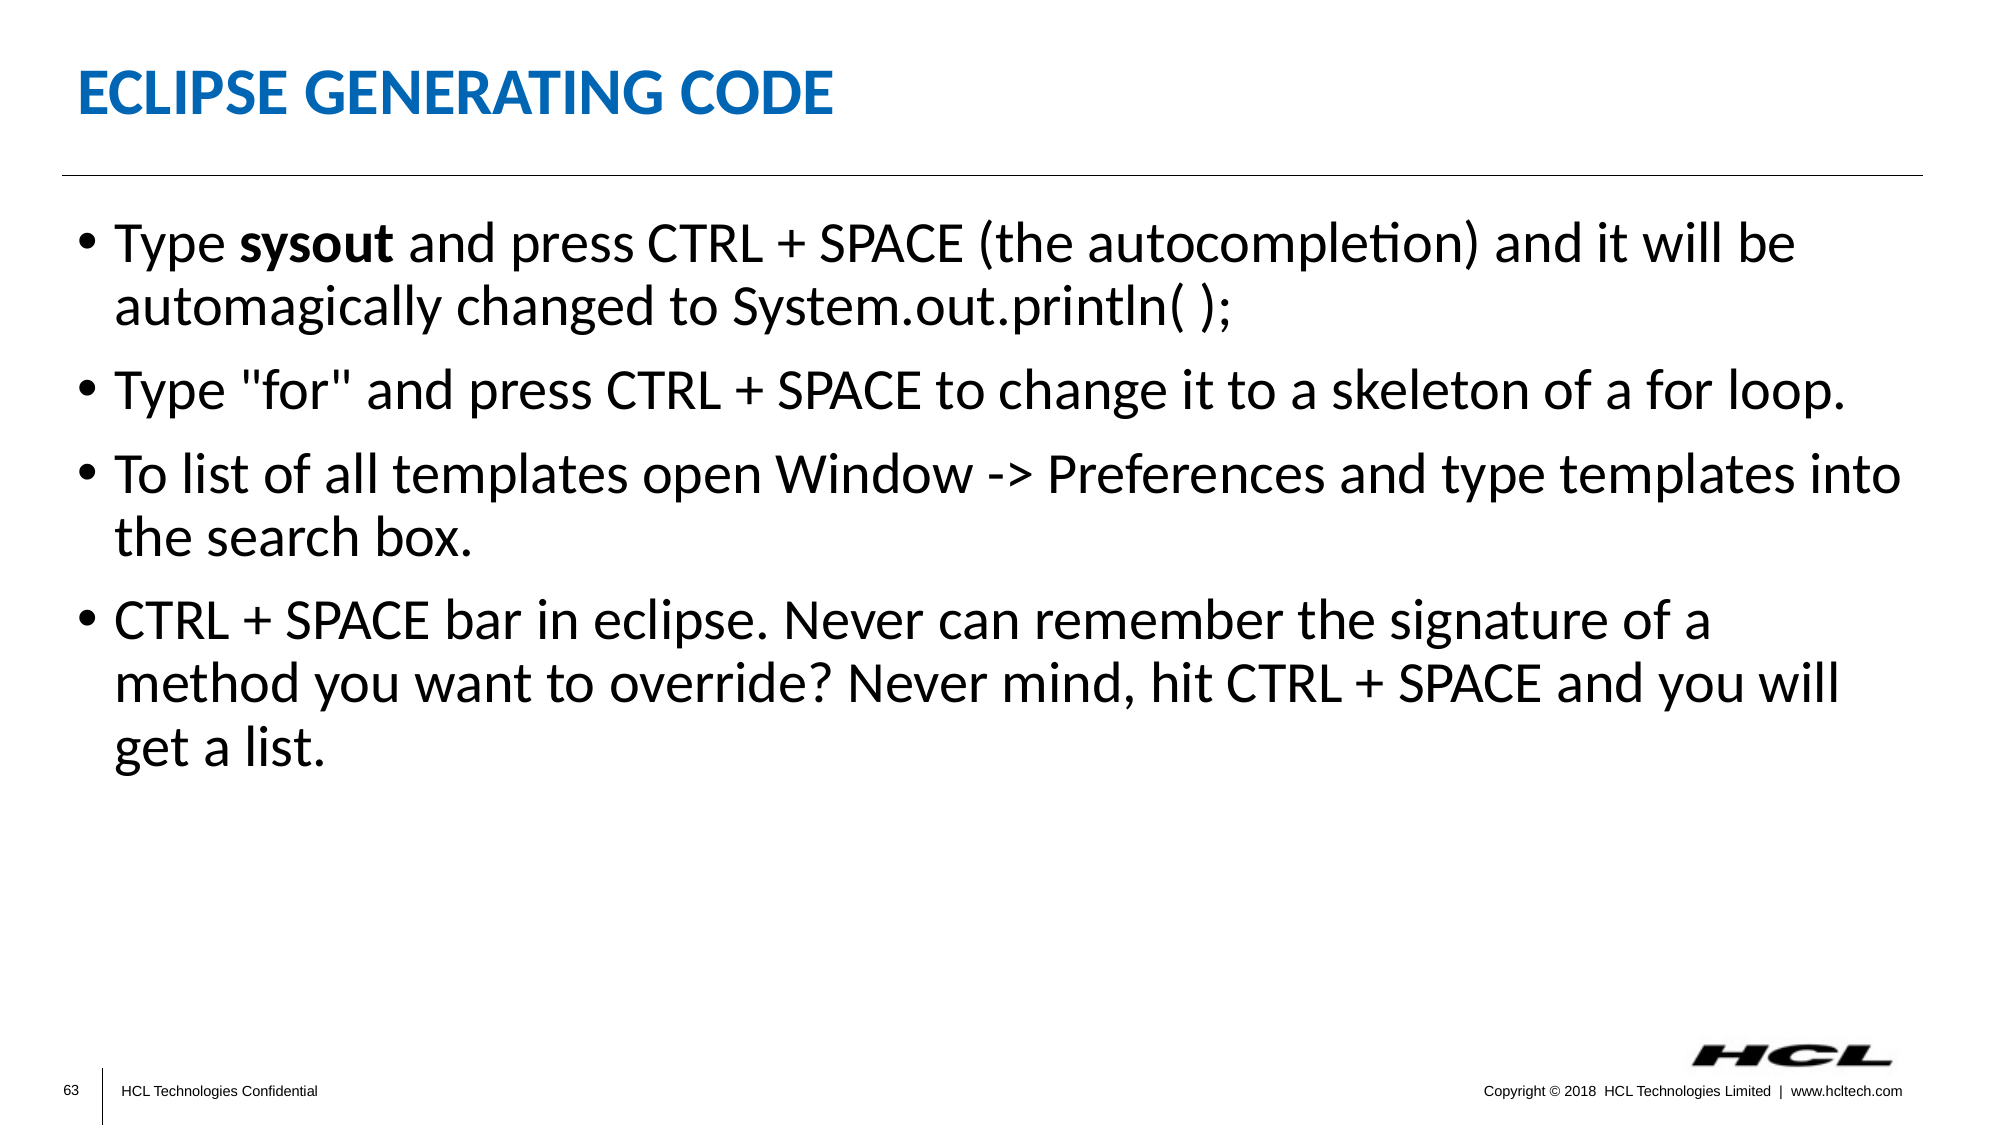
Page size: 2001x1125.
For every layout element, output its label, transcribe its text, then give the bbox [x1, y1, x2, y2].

title Eclipse Generating Code [62, 42, 1781, 144]
picture [1660, 1024, 1924, 1080]
list Type sysout and press CTRL + SPACE (the autocompletion) and it will be automagically changed to System.out.println( ); Type "for" and press CTRL + SPACE to change it to a skeleton of a for loop. To list of all templates open Window -> Preferences and type templates into the search box. CTRL + SPACE bar in eclipse. Never can remember the signature of a method you want to override? Never mind, hit CTRL + SPACE and you will get a list. [62, 204, 1924, 1014]
